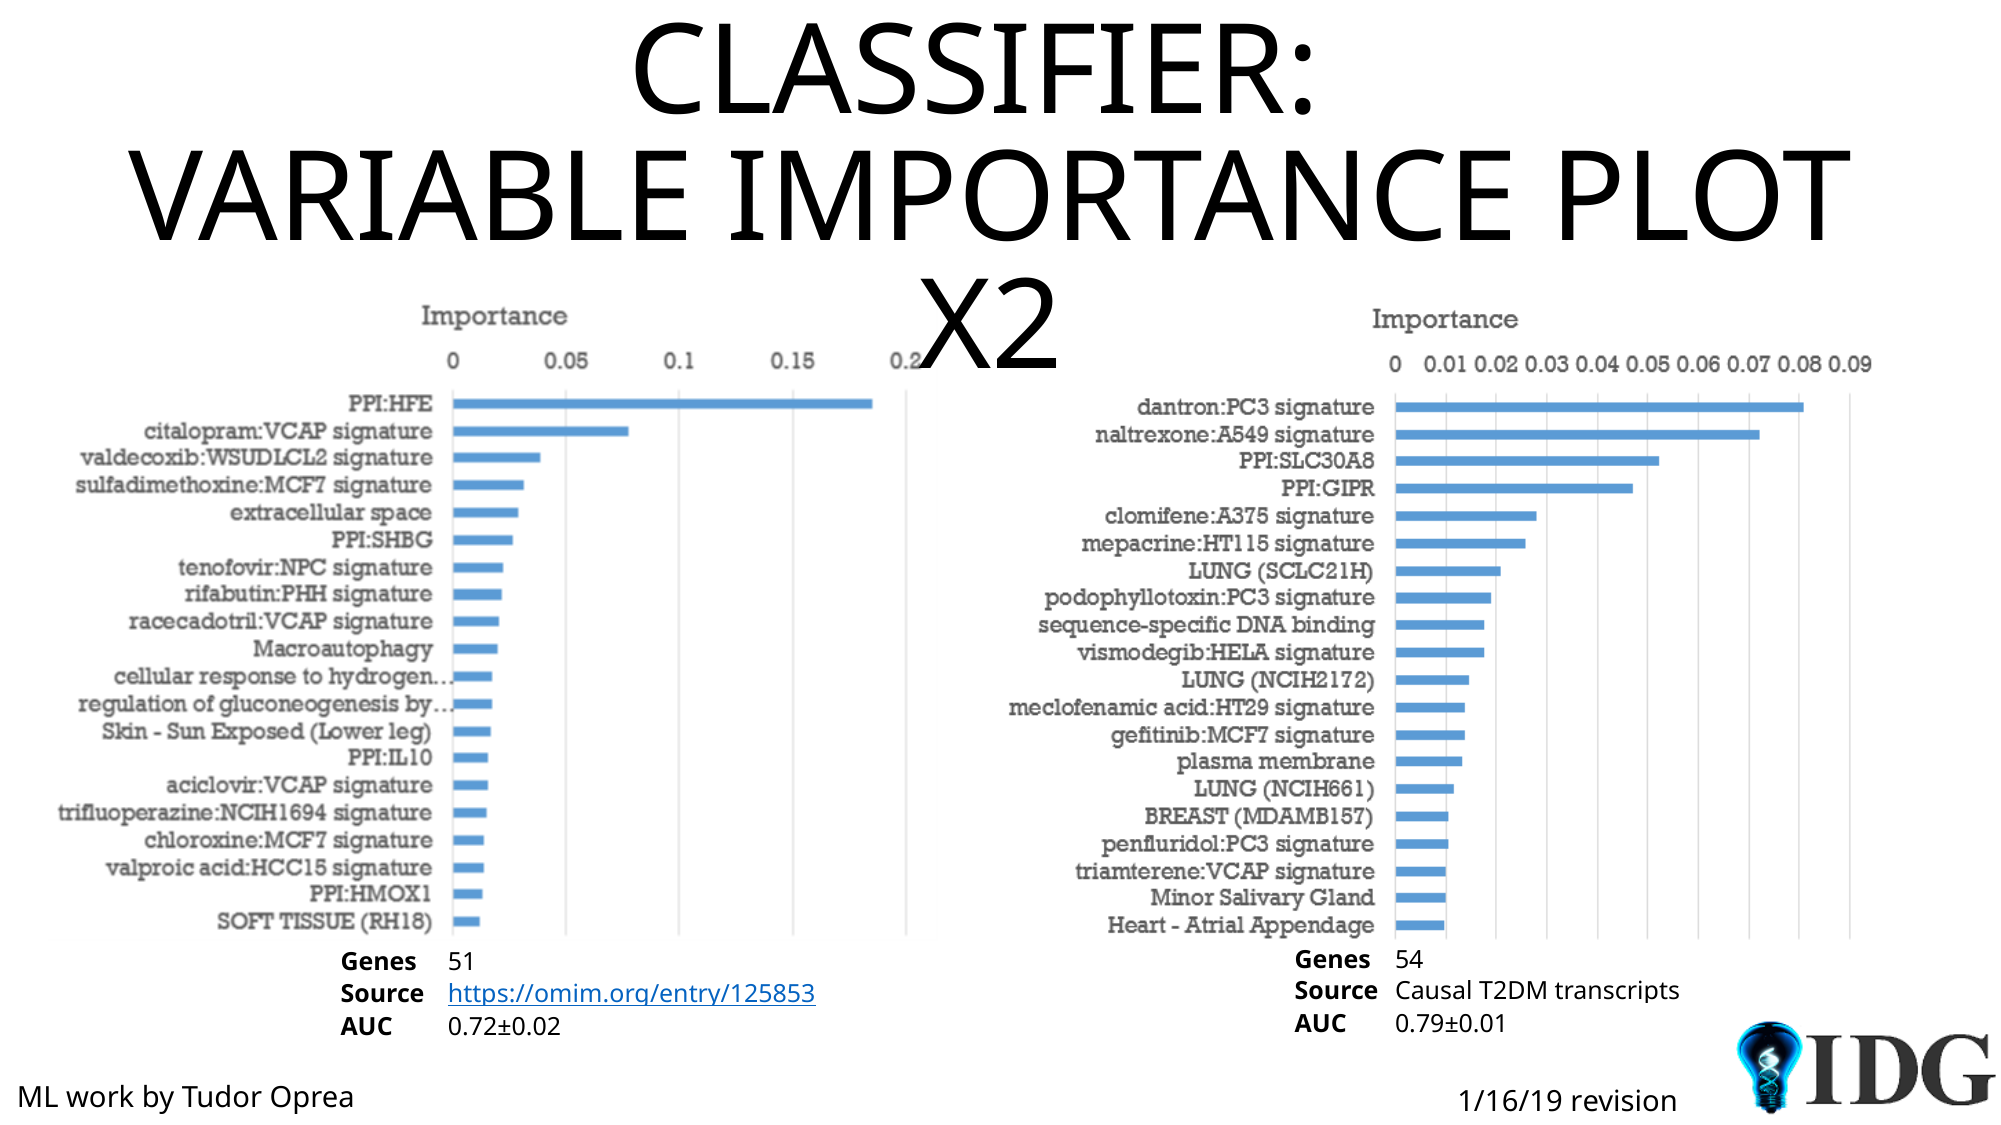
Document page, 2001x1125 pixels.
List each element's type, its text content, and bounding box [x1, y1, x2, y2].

table_cell 0.79±0.01 [1395, 1005, 1716, 1036]
table_header Genes [340, 943, 446, 974]
picture [1735, 1018, 2000, 1118]
table_header 54 [1395, 951, 1716, 971]
table_header 51 [447, 943, 899, 974]
table_cell Source [1294, 973, 1393, 1003]
table_header Genes [1294, 951, 1393, 971]
table_cell Causal T2DM transcripts [1395, 973, 1716, 1003]
table_cell https://omim.org/entry/125853 [447, 976, 899, 1006]
text_box 1/16/19 revision [1442, 1074, 1693, 1125]
table_cell Source [340, 976, 446, 1006]
table_cell AUC [340, 1008, 446, 1039]
title Type 2 diabetes mellitus classifier: variable importance Plot x2 [85, 6, 1896, 271]
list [52, 290, 935, 938]
table_cell 0.72±0.02 [447, 1008, 899, 1039]
text_box ML work by Tudor Oprea [2, 1070, 370, 1121]
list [1005, 295, 1879, 949]
table_cell AUC [1294, 1005, 1393, 1036]
